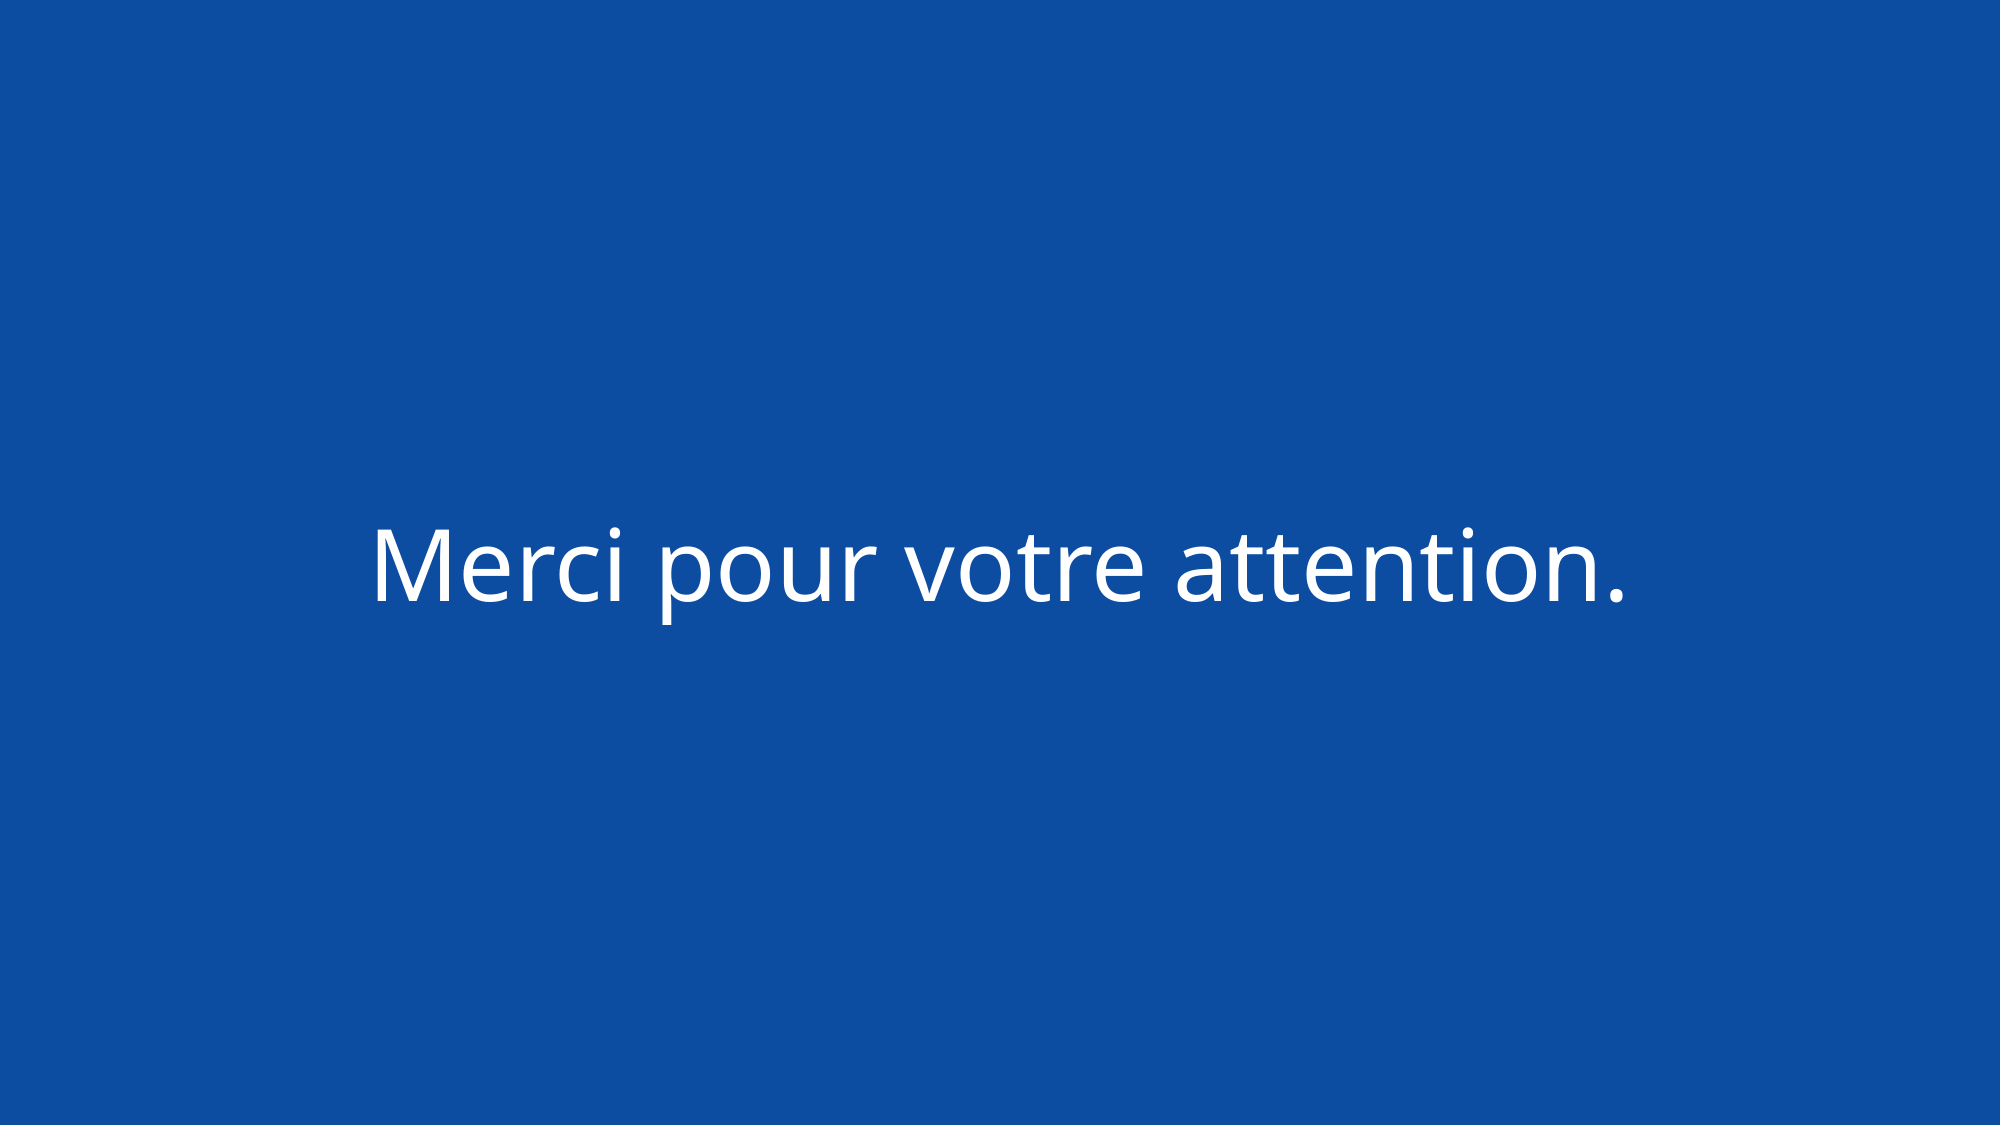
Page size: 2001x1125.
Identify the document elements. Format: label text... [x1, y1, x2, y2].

text_box [0, 0, 2000, 1125]
text_box Merci pour votre attention. [348, 493, 1652, 629]
